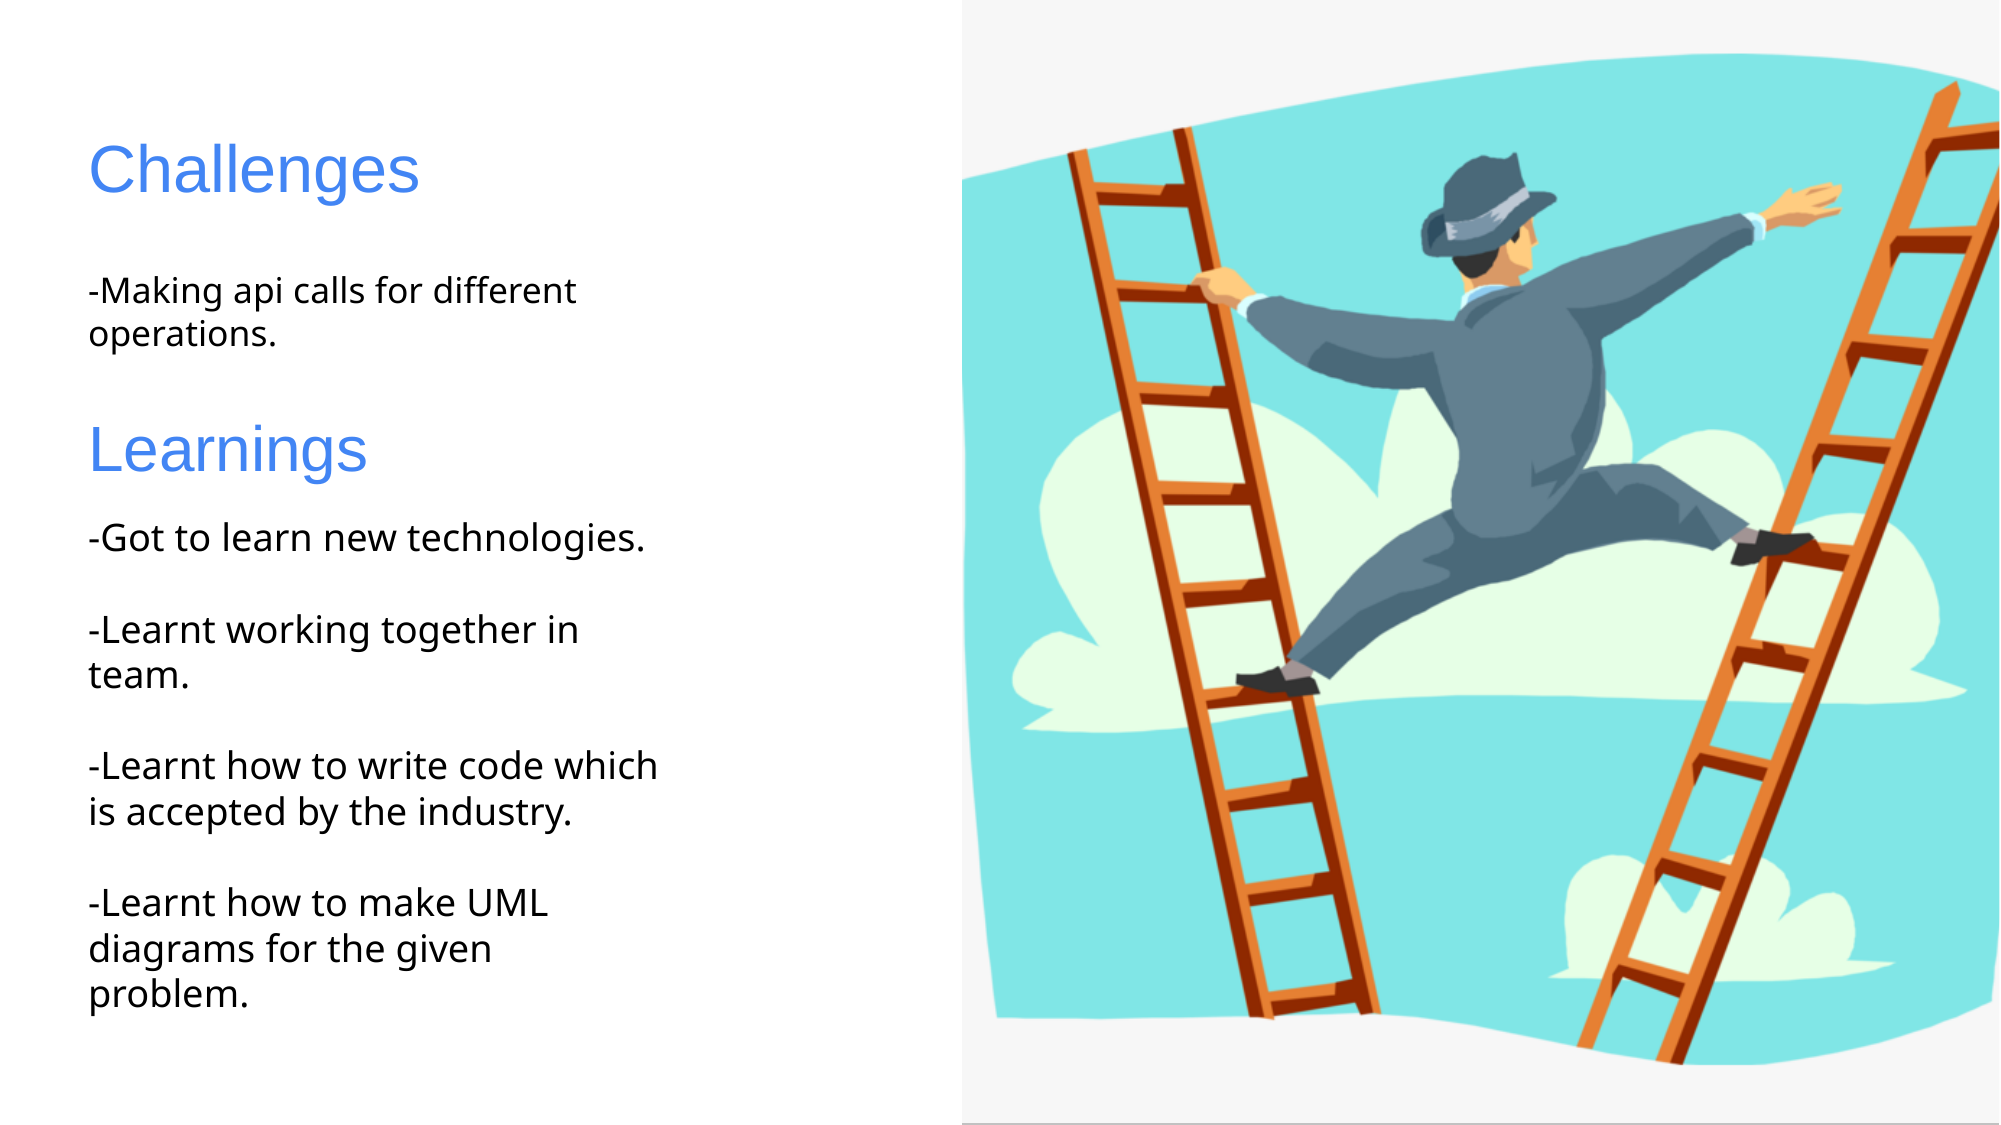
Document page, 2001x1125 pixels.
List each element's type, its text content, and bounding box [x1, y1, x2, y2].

picture [961, 0, 2000, 1125]
list -Making api calls for different operations. Learnings -Got to learn new technologies. -Learnt working together in team. -Learnt how to write code which is accepted by the industry. -Learnt how to make UML diagrams for the given problem. [68, 248, 683, 1095]
title Challenges [68, 98, 683, 227]
